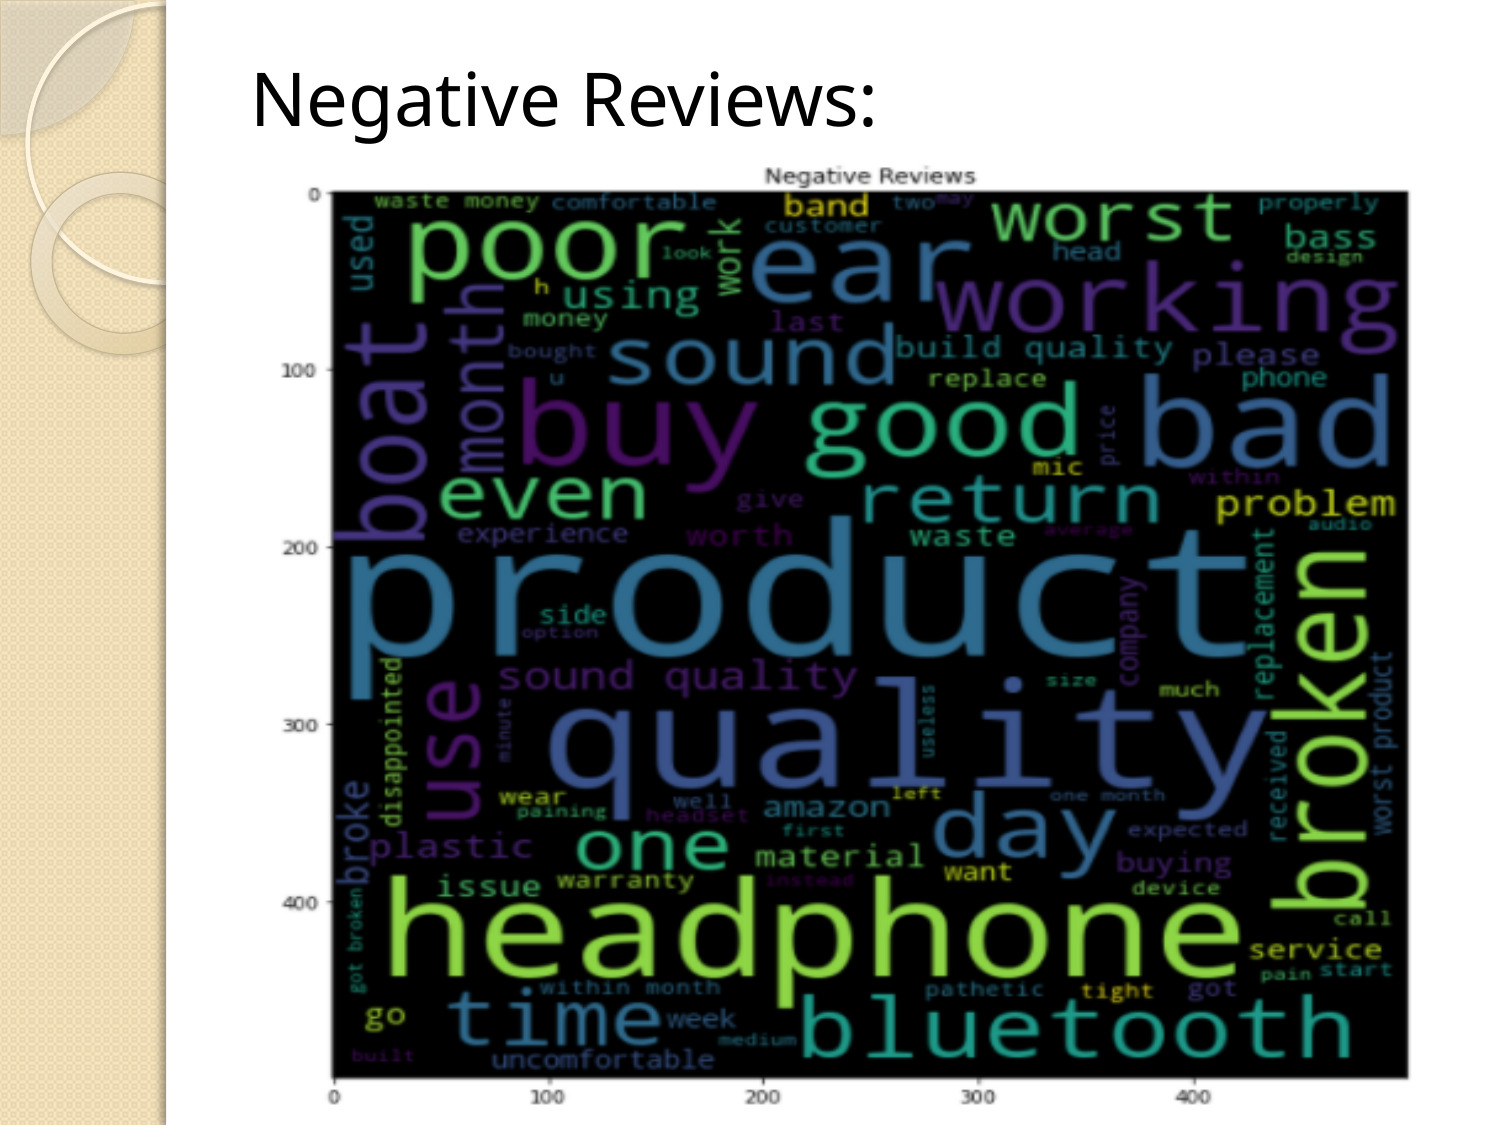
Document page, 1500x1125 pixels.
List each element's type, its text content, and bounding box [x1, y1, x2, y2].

title Negative Reviews: [235, 45, 1314, 149]
picture [265, 160, 1436, 1125]
